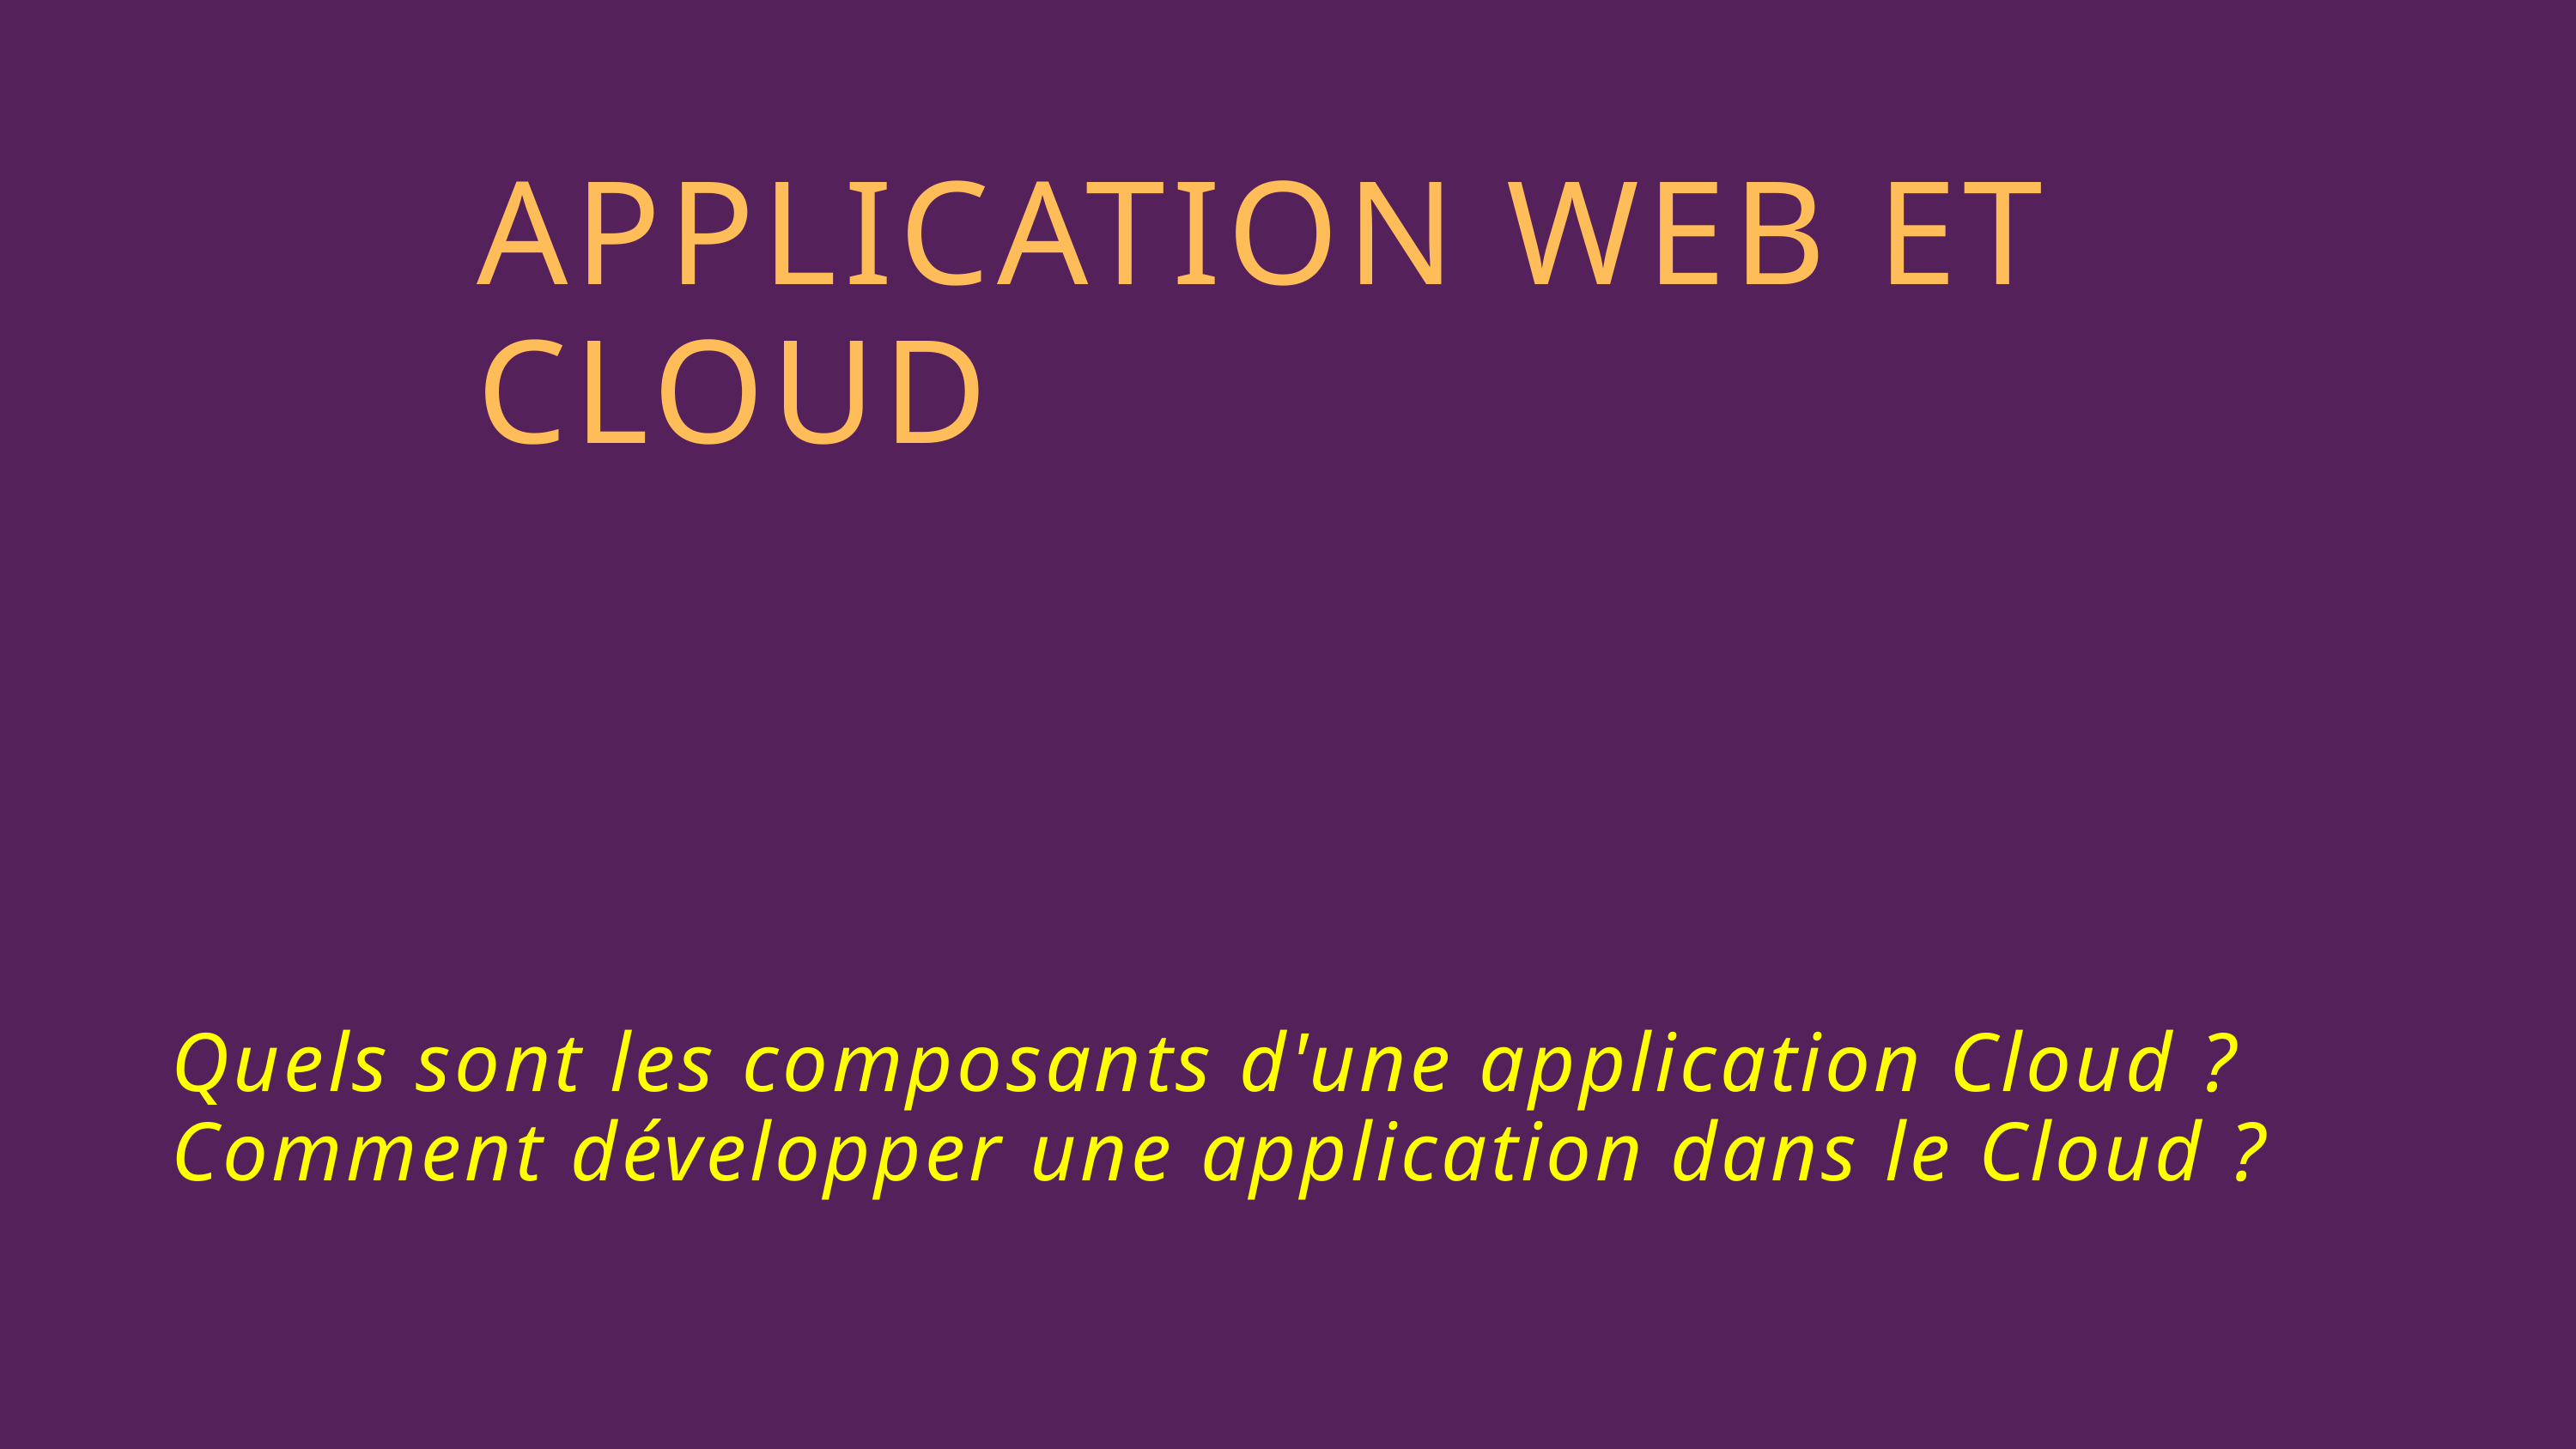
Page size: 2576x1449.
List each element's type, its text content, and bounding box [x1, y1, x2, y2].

text_box Quels sont les composants d'une application Cloud ? Comment développer une application dans le Cloud ? [171, 1017, 2318, 1197]
text_box APPLICATION WEB ET CLOUD [476, 154, 2389, 472]
